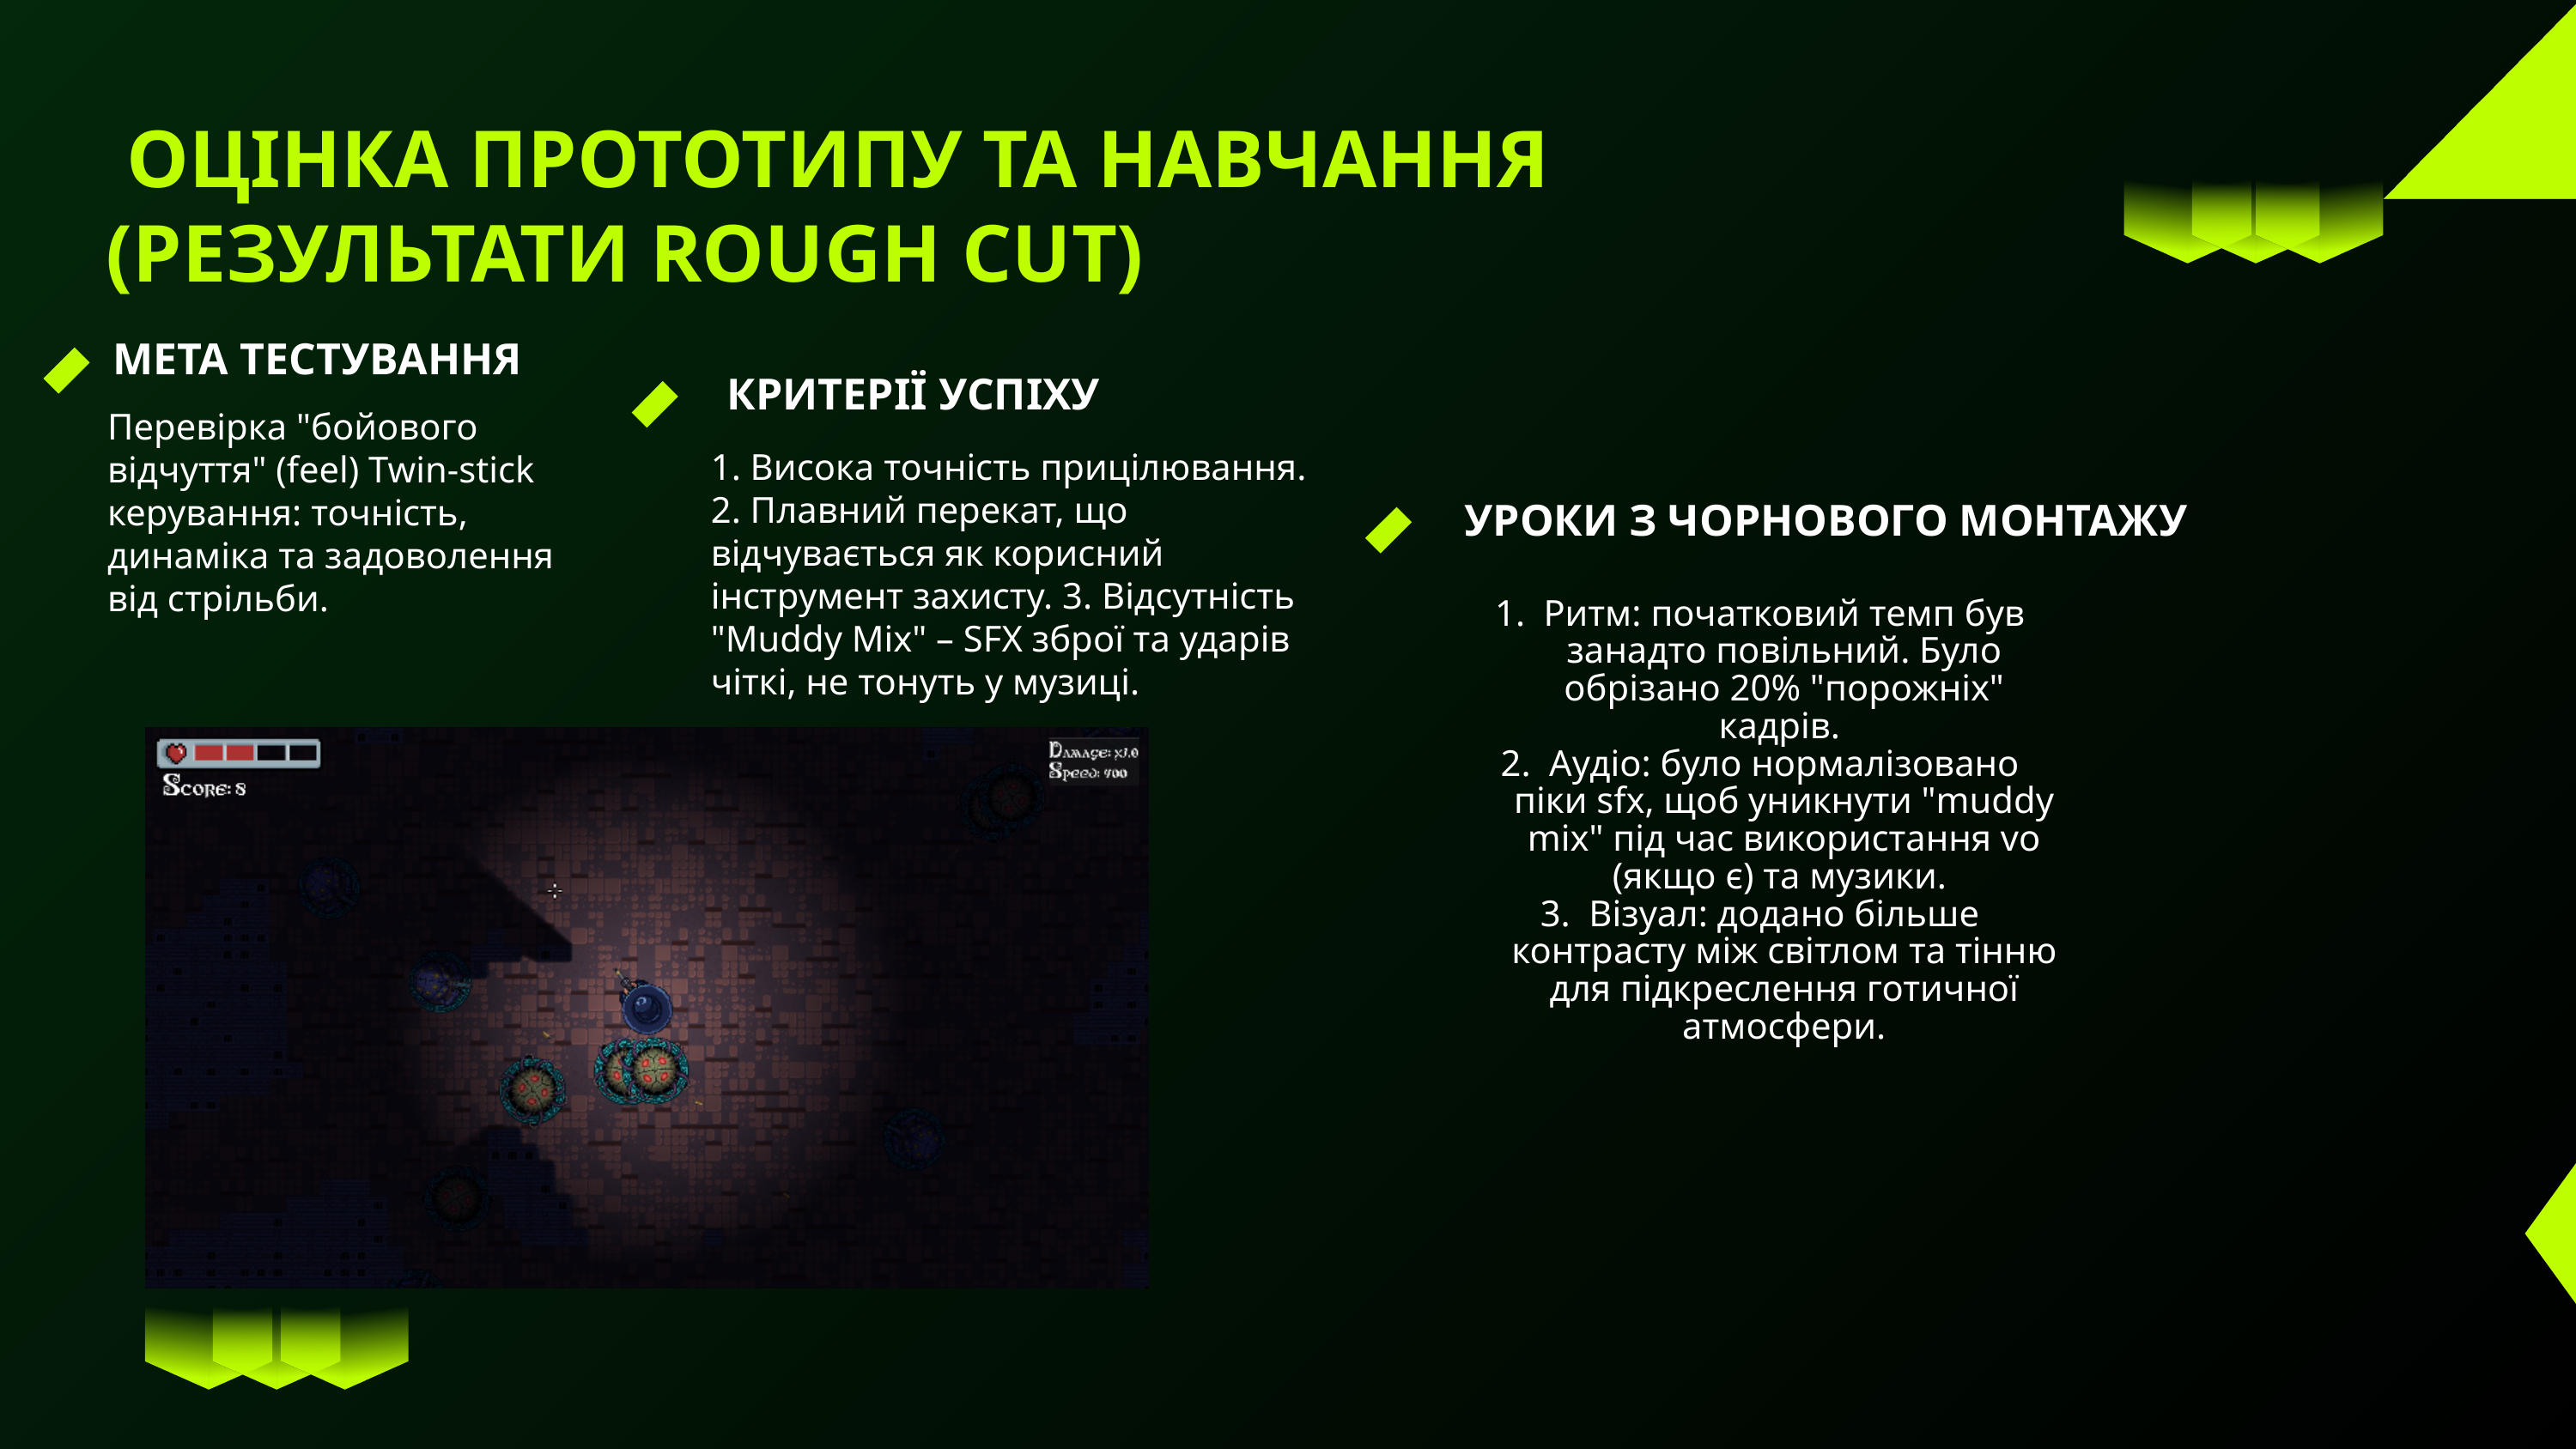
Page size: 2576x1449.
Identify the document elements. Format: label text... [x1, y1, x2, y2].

text_box КРИТЕРІЇ УСПІХУ [710, 371, 1116, 419]
text_box [1349, 491, 1413, 554]
text_box [2256, 177, 2384, 264]
text_box [616, 366, 678, 428]
text_box Ритм: початковий темп був занадто повільний. Було обрізано 20% "порожніх" кадрів. Аудіо: було нормалізовано піки sfx, щоб уникнути "muddy mix" під час використання vo (якщо є) та музики. Візуал: додано більше контрасту між світлом та тінню для підкреслення готичної атмосфери. [1461, 595, 2059, 1046]
picture [145, 726, 1149, 1289]
text_box [212, 1303, 281, 1390]
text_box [2480, 1207, 2576, 1259]
text_box [27, 331, 90, 394]
text_box УРОКИ З ЧОРНОВОГО МОНТАЖУ [1455, 496, 2196, 545]
text_box [2383, 0, 2576, 199]
text_box [2123, 177, 2191, 264]
text_box Перевірка "бойового відчуття" (feel) Twin-stick керування: точність, динаміка та задоволення від стрільби. [107, 403, 584, 619]
text_box [144, 1303, 212, 1390]
text_box 1. Висока точність прицілювання. 2. Плавний перекат, що відчувається як корисний інструмент захисту. 3. Відсутність "Muddy Mix" – SFX зброї та ударів чіткі, не тонуть у музиці. [710, 445, 1309, 703]
text_box [281, 1303, 409, 1390]
text_box [2191, 177, 2256, 264]
text_box ОЦІНКА ПРОТОТИПУ ТА НАВЧАННЯ (РЕЗУЛЬТАТИ ROUGH CUT) [106, 108, 1653, 298]
text_box МЕТА ТЕСТУВАННЯ [106, 336, 528, 384]
